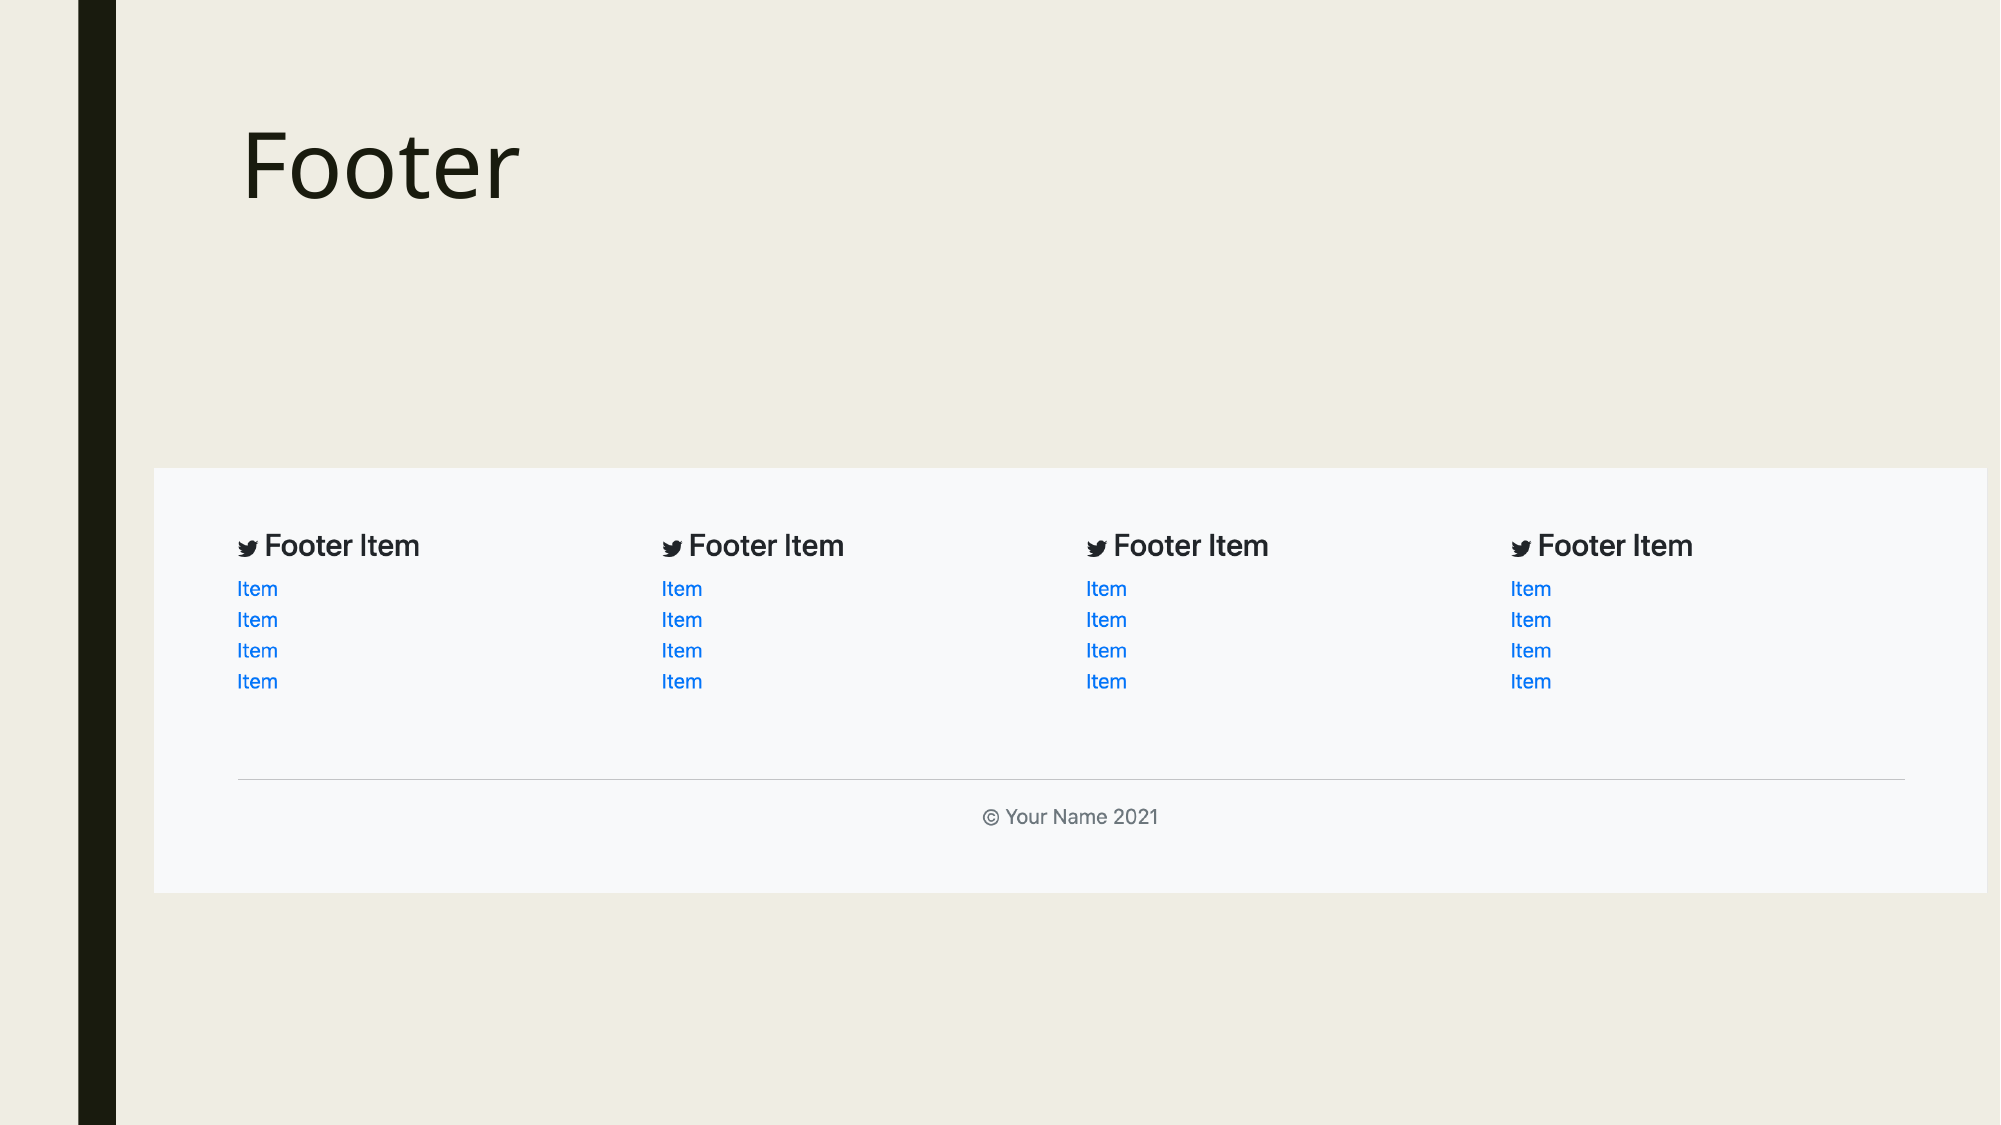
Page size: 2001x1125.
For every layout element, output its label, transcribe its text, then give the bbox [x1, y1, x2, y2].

title Footer [225, 112, 1800, 233]
picture [154, 468, 1988, 893]
